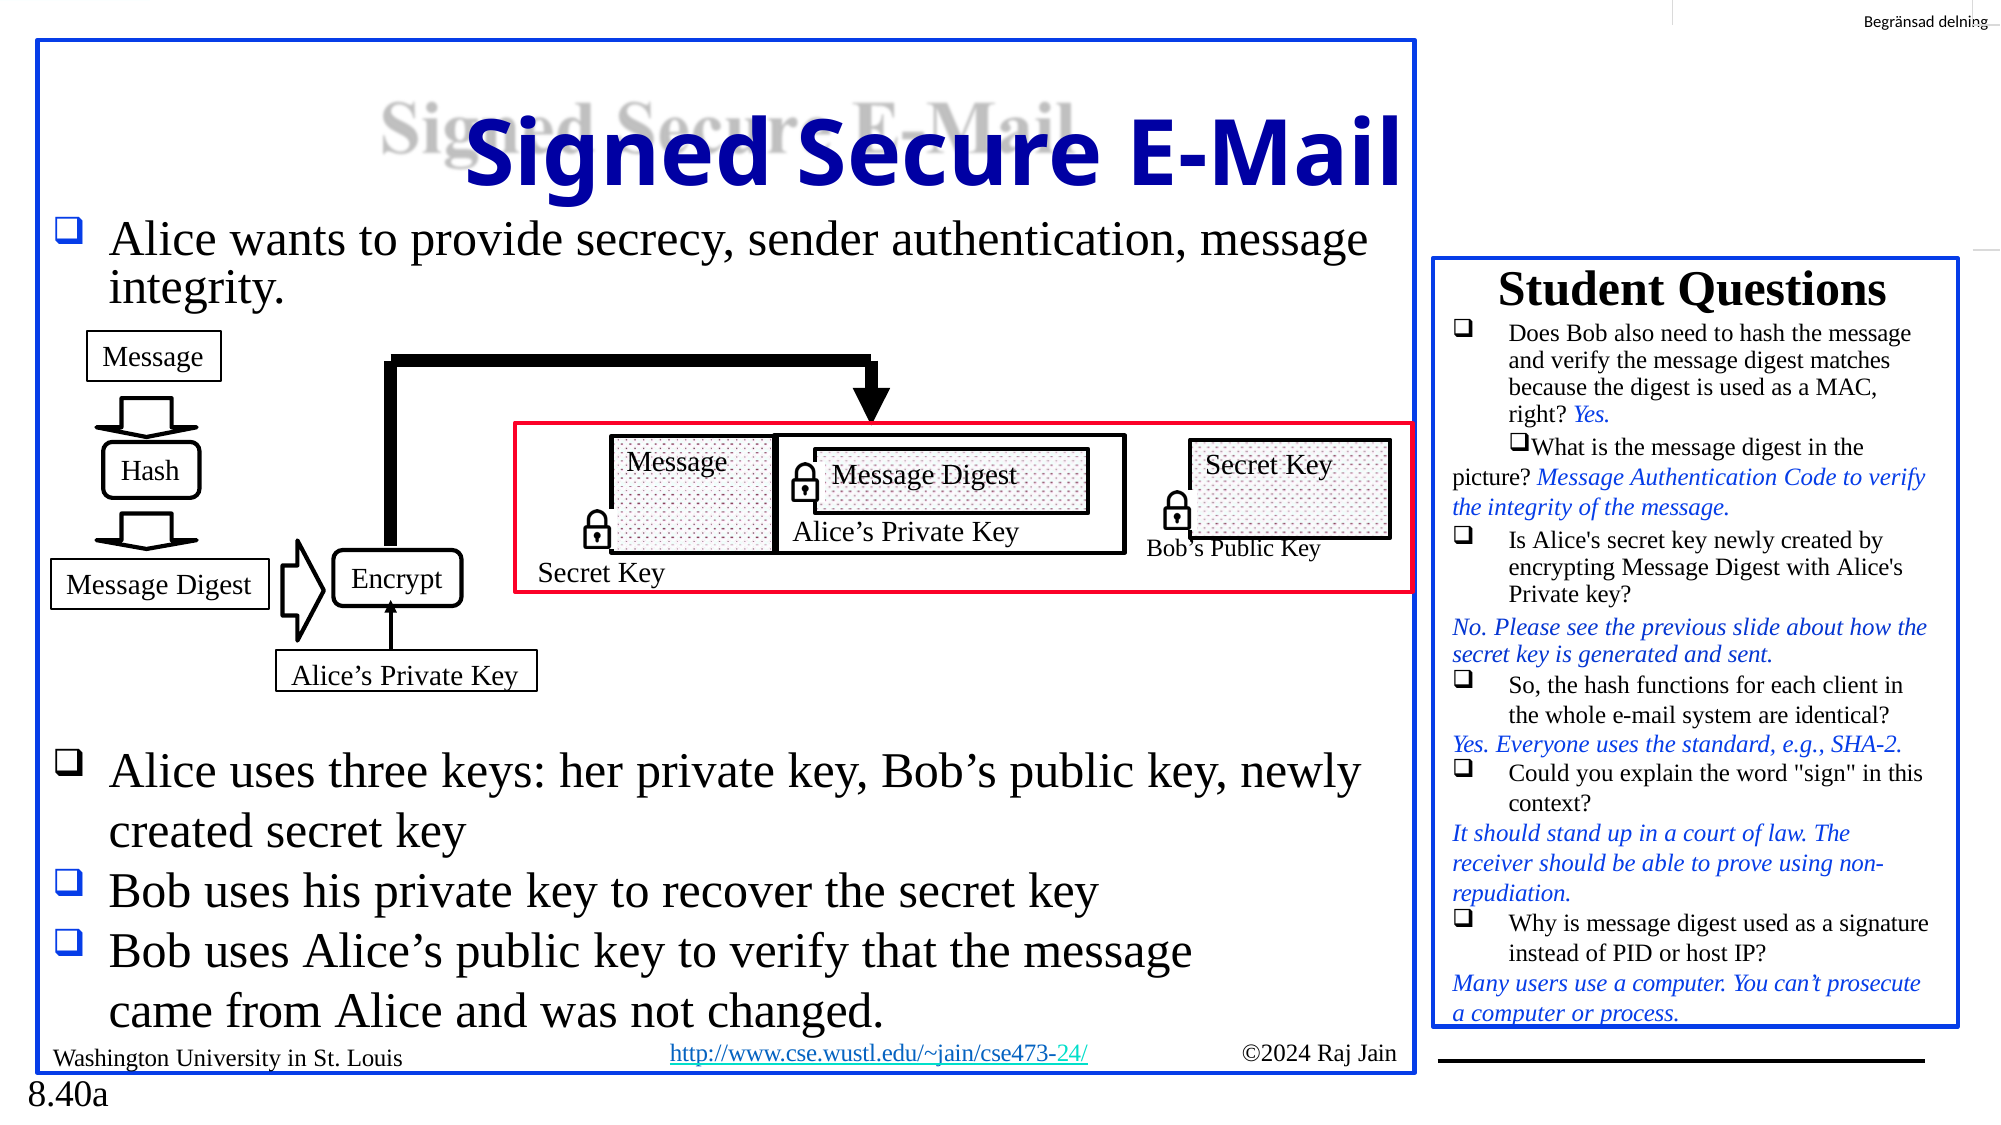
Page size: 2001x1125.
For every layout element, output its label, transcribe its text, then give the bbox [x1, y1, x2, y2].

text_box Washington University in St. Louis 8.40a [25, 1042, 409, 1115]
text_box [330, 53, 1125, 220]
text_box [51, 558, 270, 610]
text_box Hash [118, 448, 183, 486]
text_box [103, 441, 200, 498]
text_box Alice uses three keys: her private key, Bob’s public key, newly created secret key Bob uses his private key to recover the secret key Bob uses Alice’s public key to verify that the message came from Alice and was not changed. [50, 735, 1364, 1038]
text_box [280, 354, 1415, 651]
title Signed Secure E-Mail [137, 52, 1863, 243]
text_box [87, 330, 222, 382]
text_box http://www.cse.wustl.edu/~jain/cse473-24/ ©2024 Raj Jain [667, 1034, 1399, 1067]
text_box [37, 39, 1415, 1073]
text_box Student Questions Does Bob also need to hash the message and verify the message digest matches because the digest is used as a MAC, right? Yes. What is the message digest in the picture? Message Authentication Code to verify the integrity of the message. Is Alice's secret key newly created by encrypting Message Digest with Alice's Private key? No. Please see the previous slide about how the secret key is generated and sent. So, the hash functions for each client in the whole e-mail system are identical? Yes. Everyone uses the standard, e.g., SHA-2. Could you explain the word "sign" in this context? It should stand up in a court of law. The receiver should be able to prove using non- repudiation. Why is message digest used as a signature instead of PID or host IP? Many users use a computer. You can’t prosecute a computer or process. [1432, 258, 1958, 1027]
text_box Alice’s Private Key [276, 650, 538, 692]
text_box Message Digest [63, 563, 255, 601]
text_box [96, 513, 197, 549]
text_box Alice wants to provide secrecy, sender authentication, message integrity. [50, 203, 1372, 314]
text_box [96, 398, 197, 438]
text_box Message [100, 334, 207, 372]
